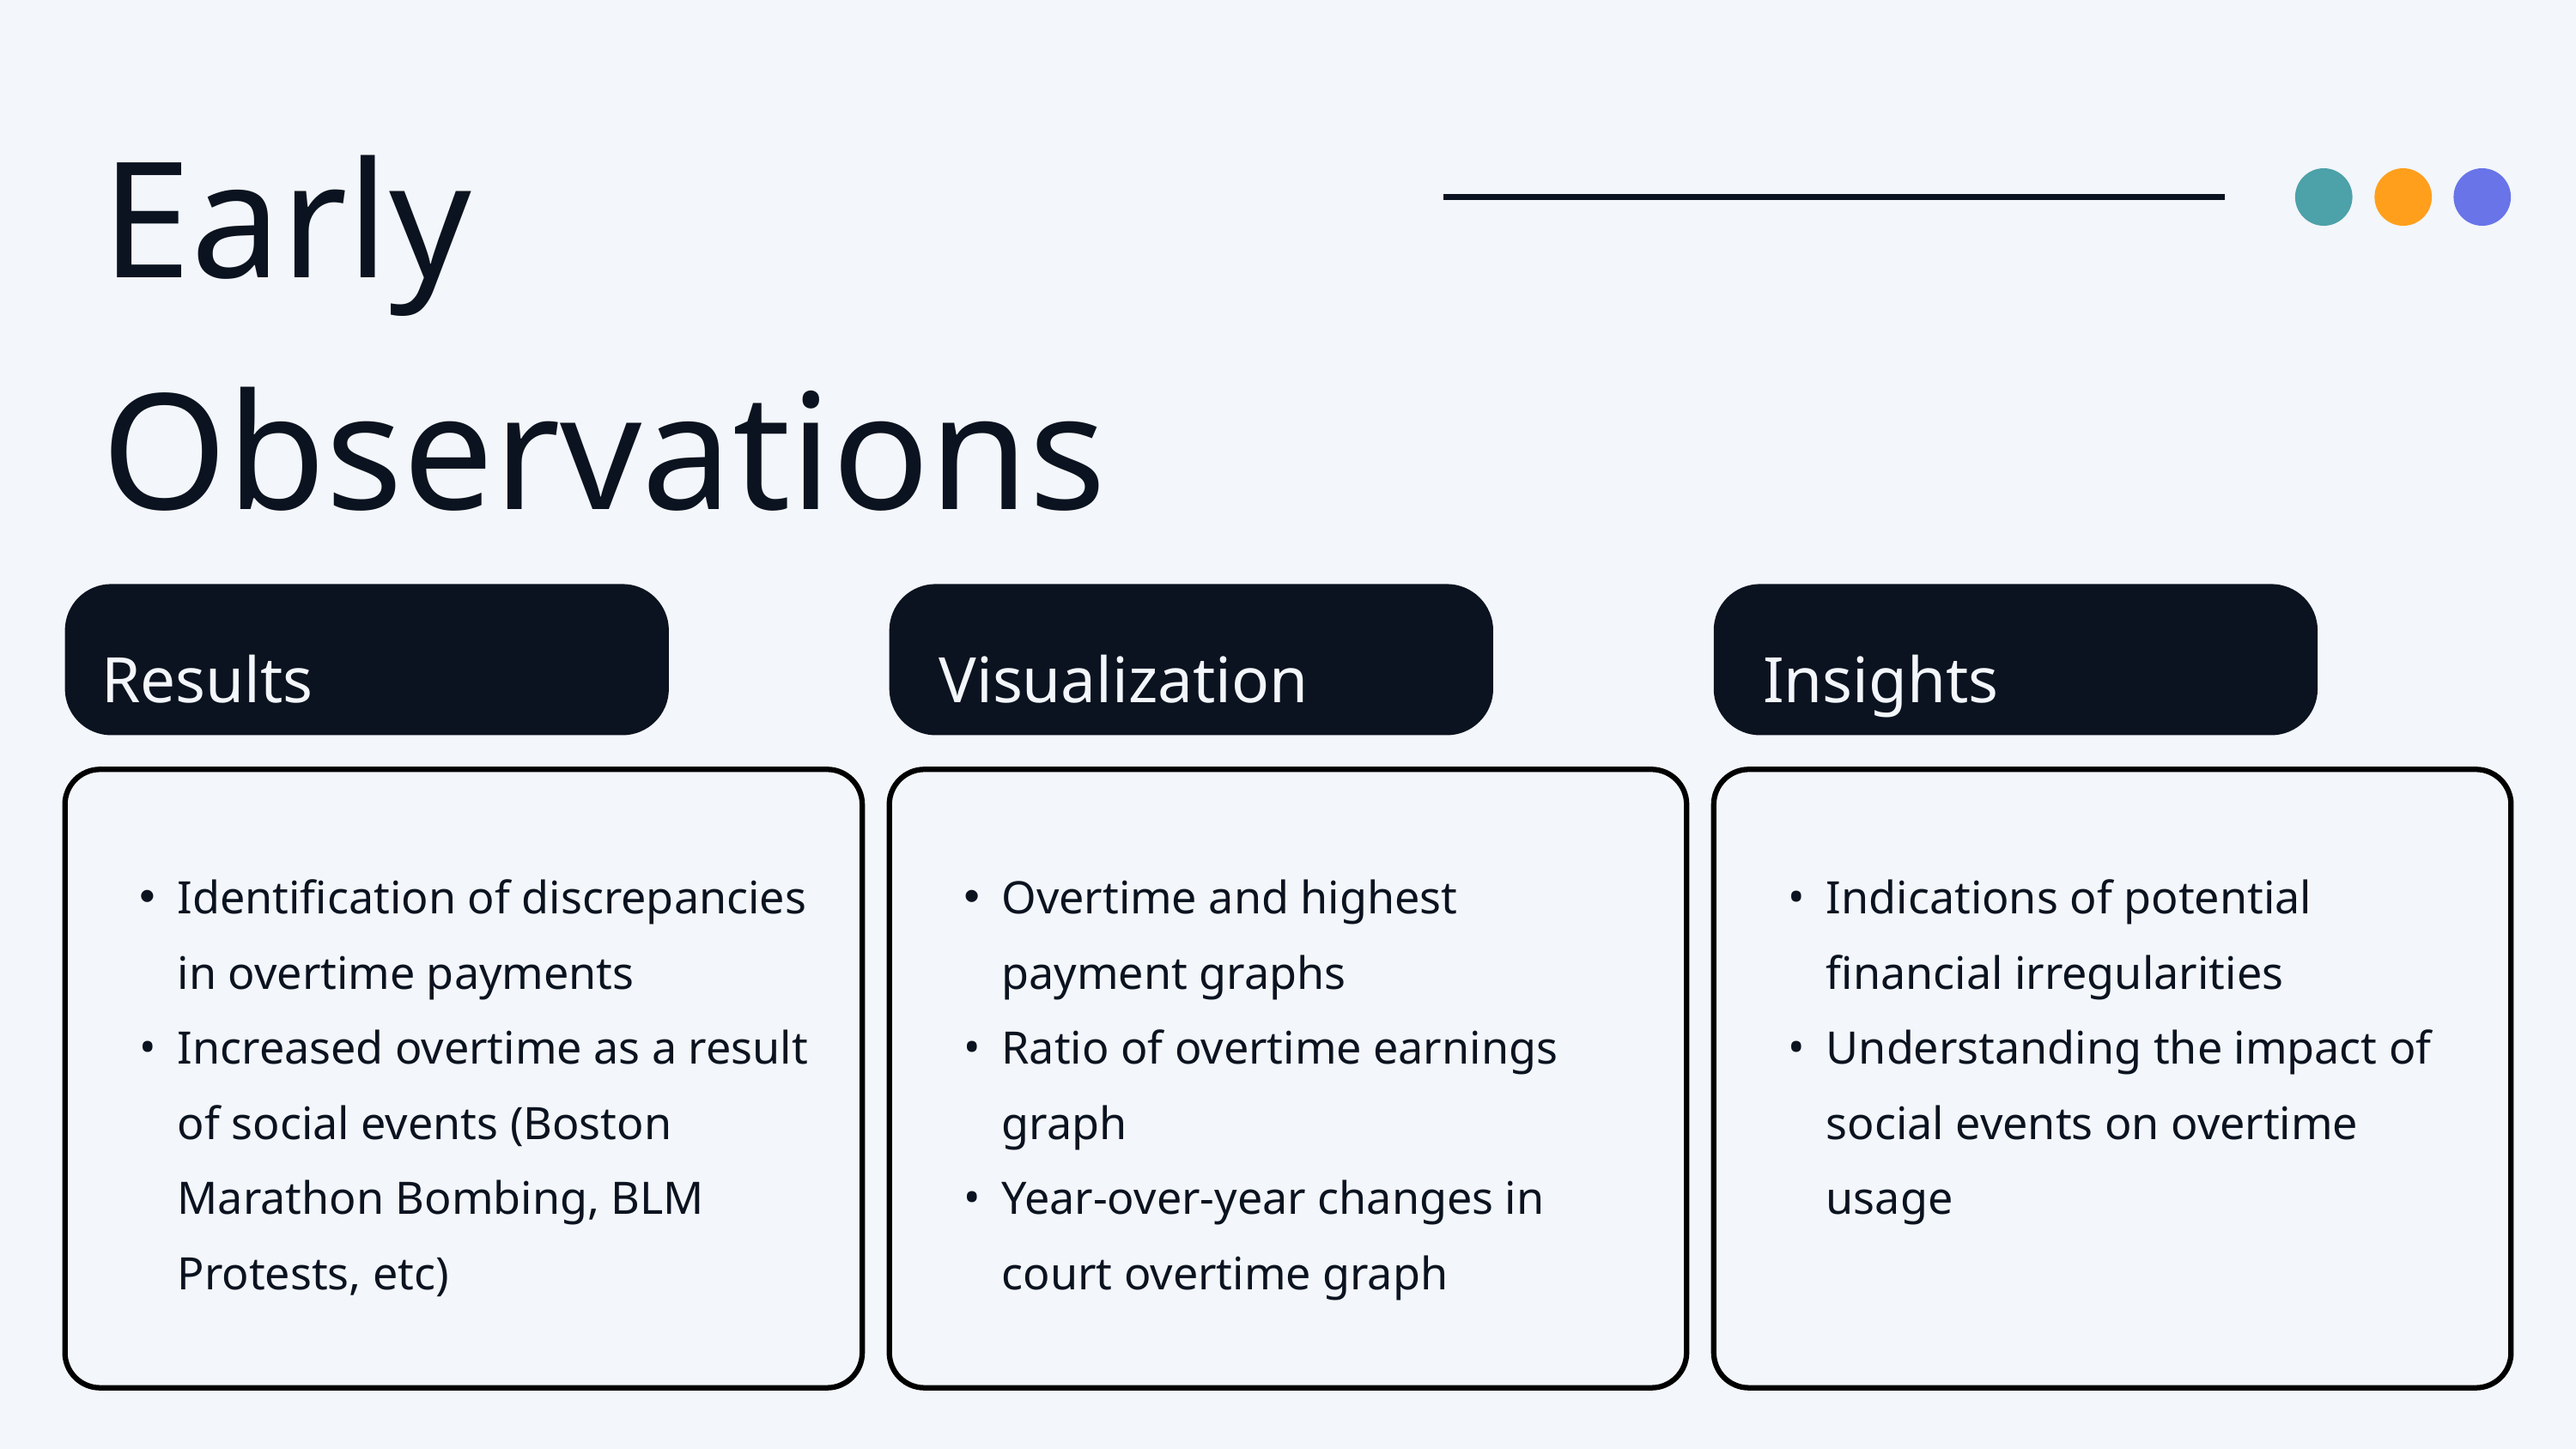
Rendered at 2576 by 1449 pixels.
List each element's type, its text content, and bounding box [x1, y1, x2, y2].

text_box Early Observations [101, 78, 1424, 543]
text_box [889, 749, 1687, 1388]
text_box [64, 749, 863, 1388]
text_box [64, 563, 670, 1019]
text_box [2374, 167, 2433, 227]
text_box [889, 563, 1494, 1019]
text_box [2294, 167, 2353, 227]
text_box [1713, 749, 2512, 1388]
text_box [1713, 563, 2318, 1019]
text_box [2453, 167, 2512, 227]
